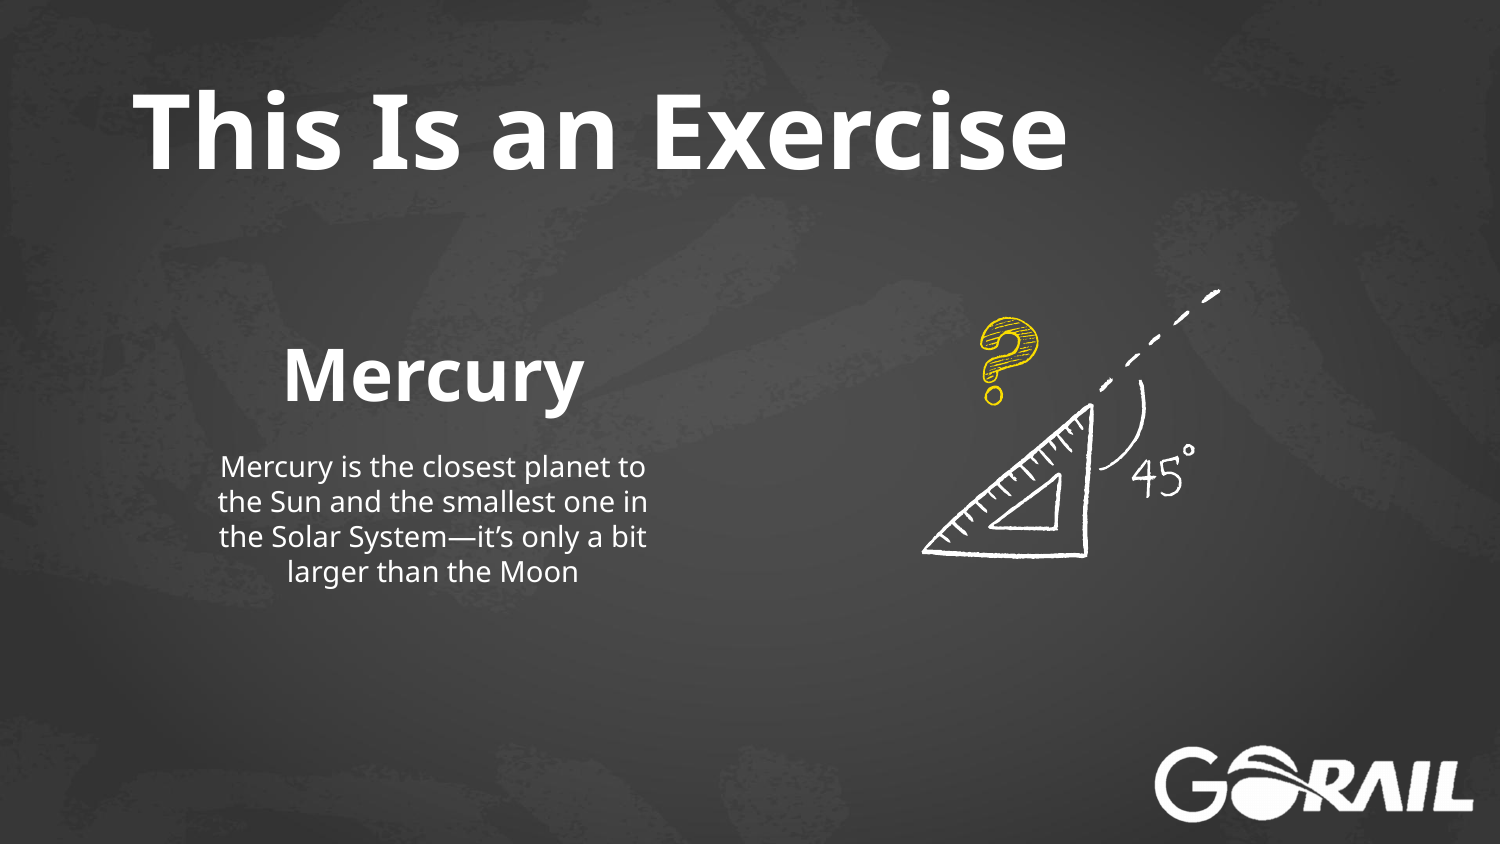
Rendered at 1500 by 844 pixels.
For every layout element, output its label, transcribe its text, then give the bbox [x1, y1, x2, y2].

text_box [979, 316, 1040, 406]
text_box Mercury [188, 355, 679, 422]
title This Is an Exercise [116, 88, 1384, 167]
picture [0, 0, 1500, 844]
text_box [945, 265, 1199, 579]
text_box Mercury is the closest planet to the Sun and the smallest one in the Solar System—it’s only a bit larger than the Moon [188, 433, 679, 602]
